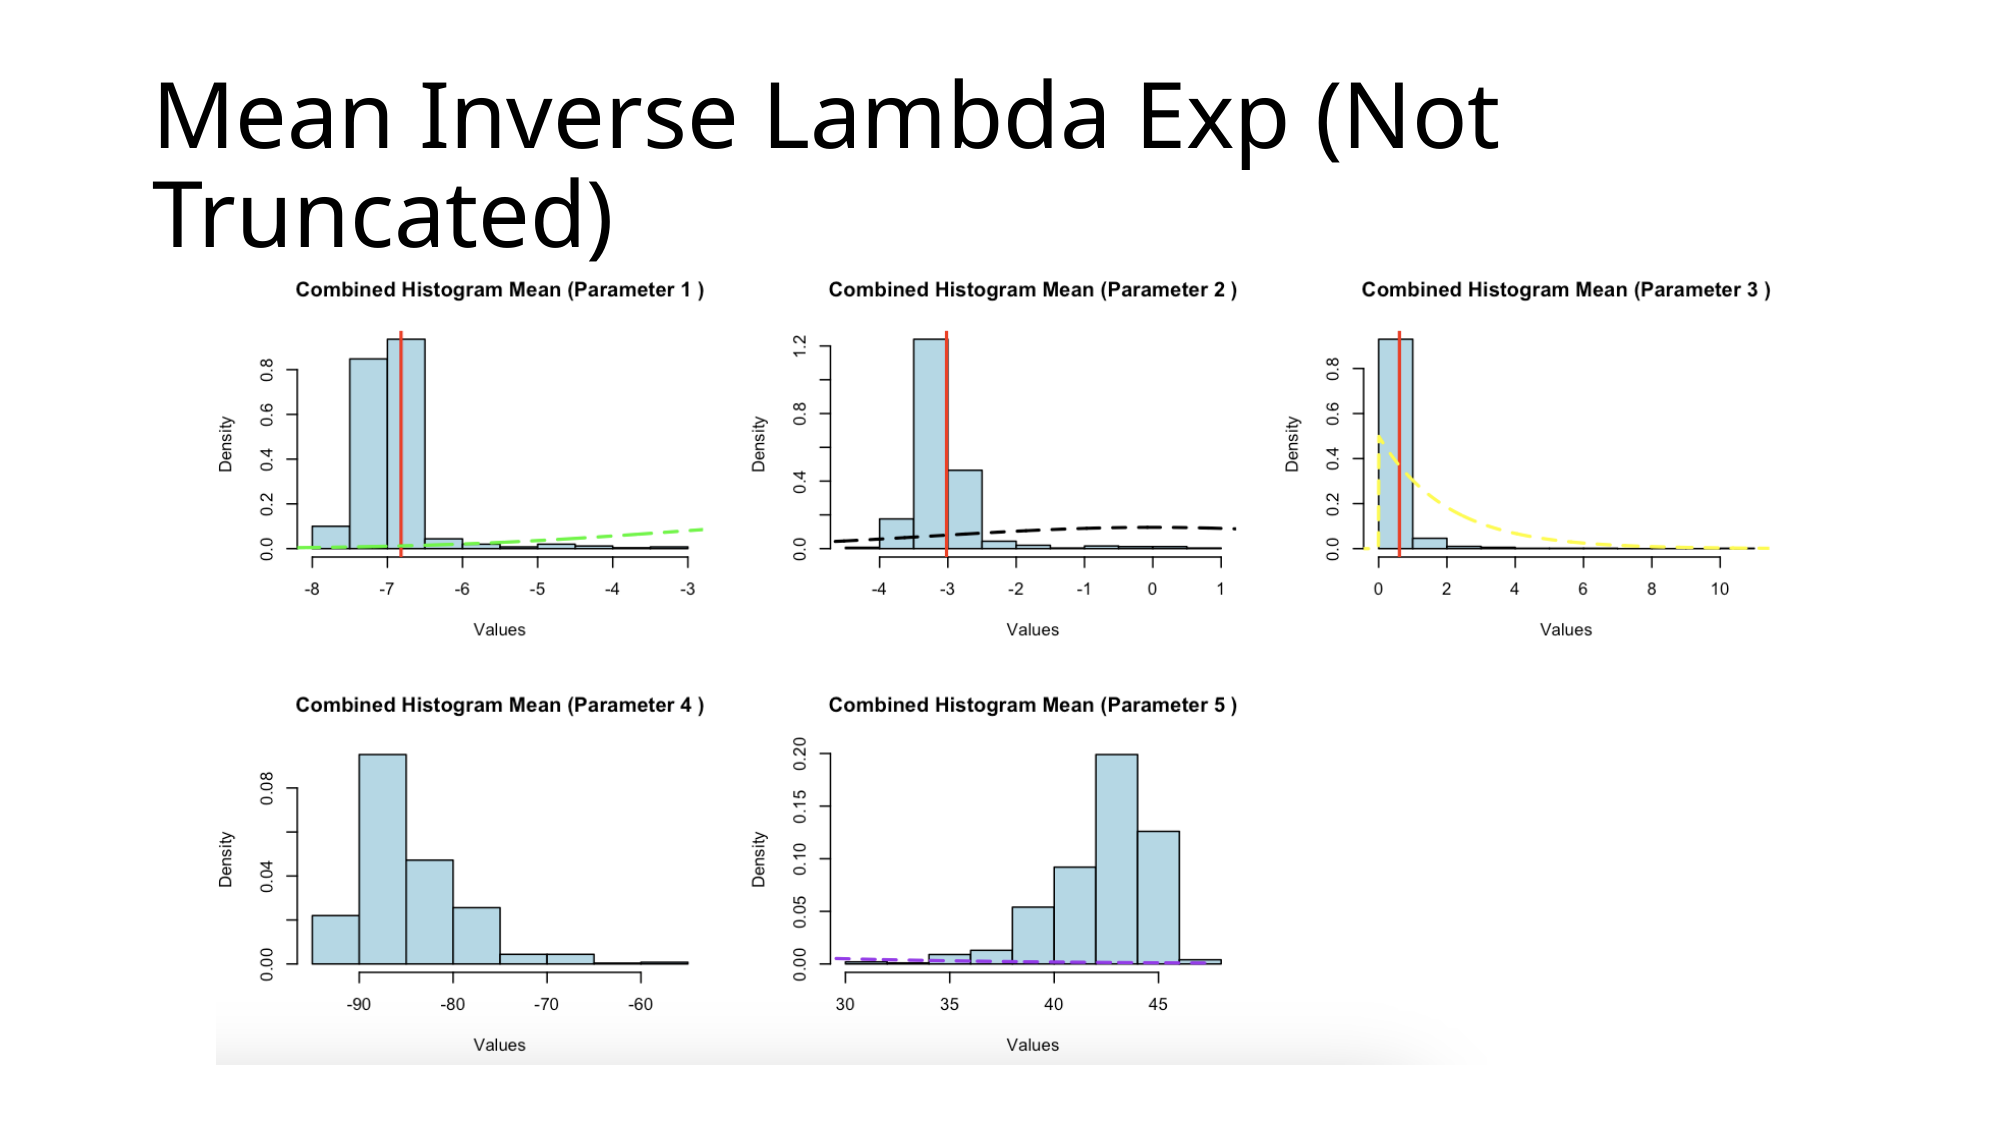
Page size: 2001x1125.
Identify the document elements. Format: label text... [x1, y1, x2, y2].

title Mean Inverse Lambda Exp (Not Truncated) [137, 59, 1863, 278]
picture [216, 271, 1784, 1066]
